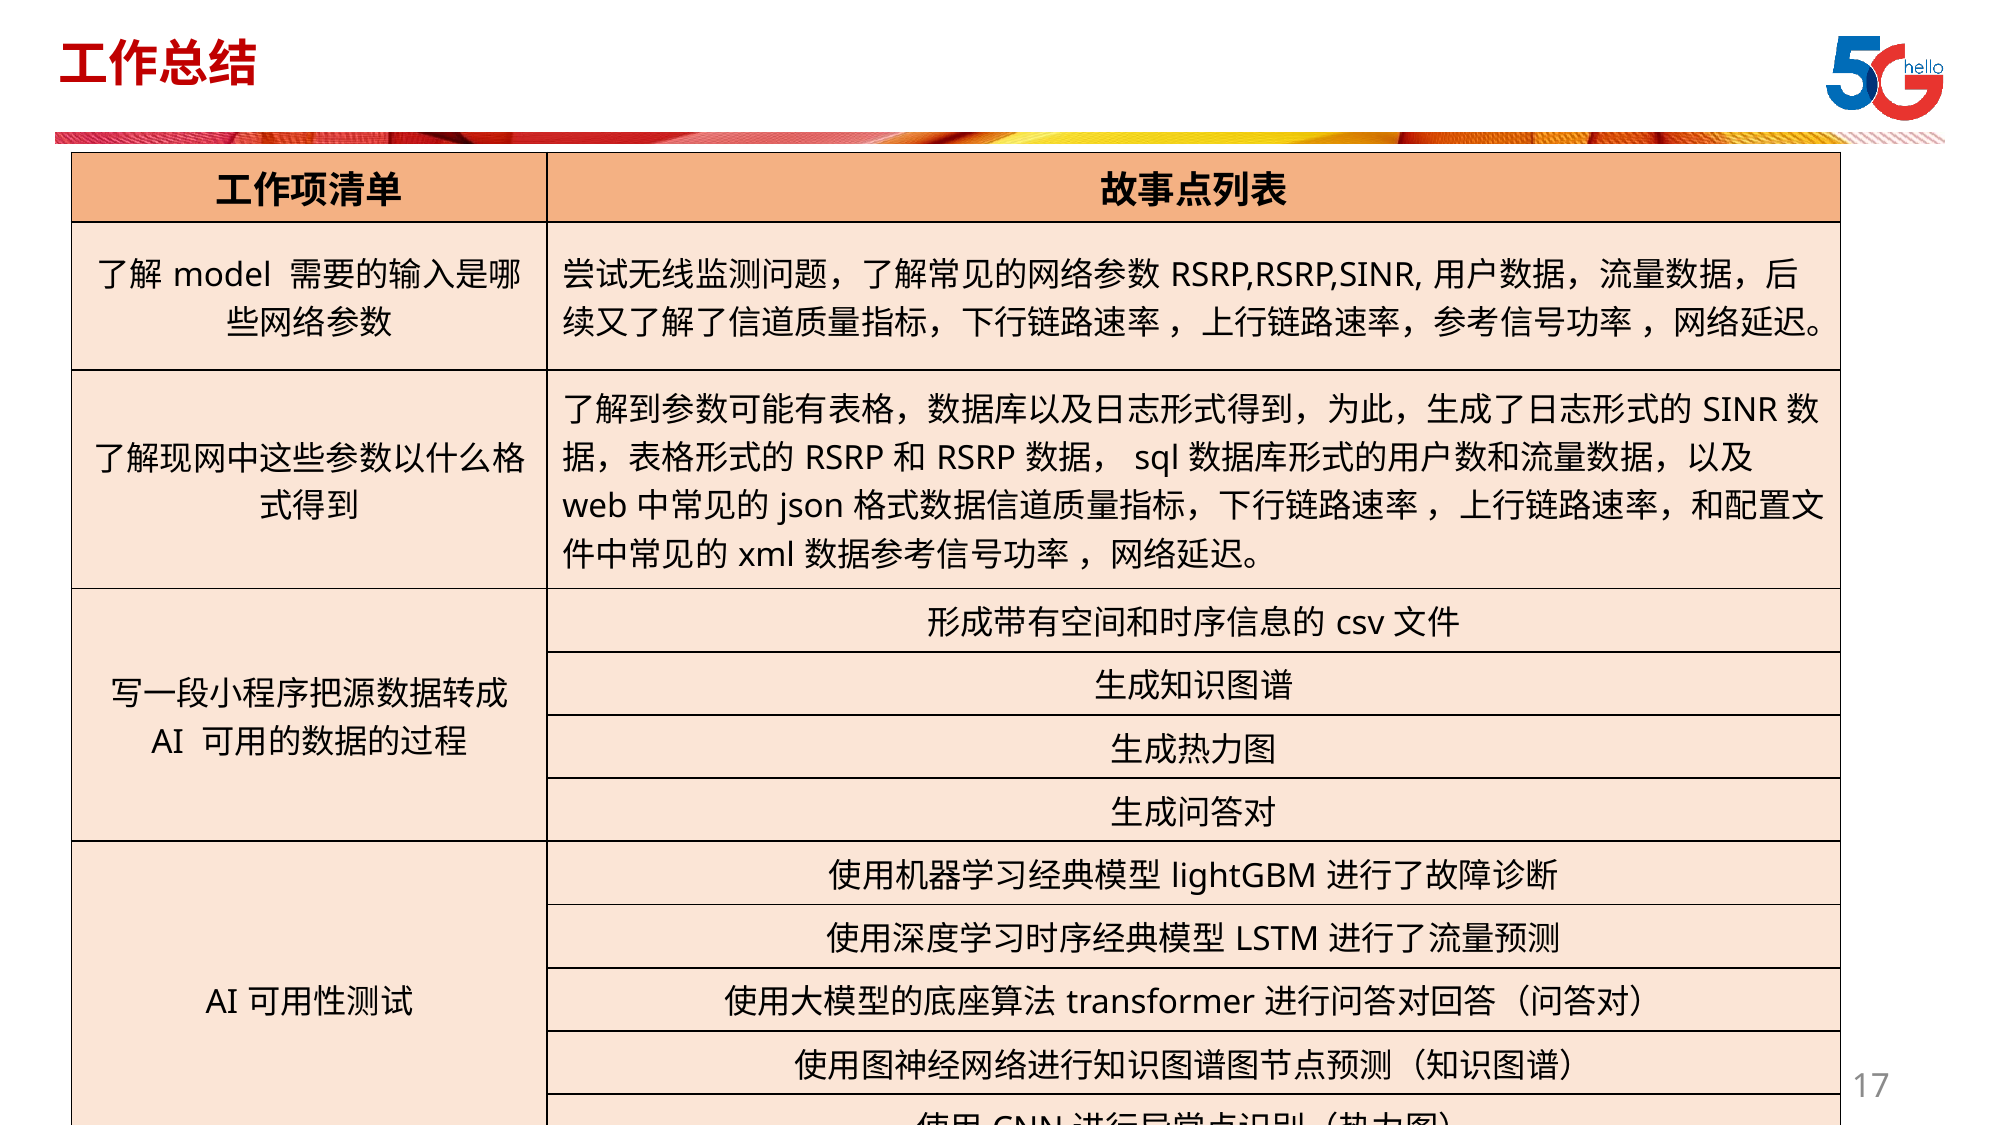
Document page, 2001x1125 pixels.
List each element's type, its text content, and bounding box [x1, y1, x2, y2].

picture [55, 2, 1992, 147]
table_cell 写一段小程序把源数据转成 AI 可用的数据的过程 [72, 589, 546, 840]
table_cell 生成热力图 [548, 716, 1840, 777]
table_cell 使用深度学习时序经典模型LSTM进行了流量预测 [548, 905, 1840, 967]
table_cell 生成问答对 [548, 779, 1840, 840]
table_cell 形成带有空间和时序信息的csv文件 [548, 589, 1840, 651]
table_cell 使用机器学习经典模型lightGBM进行了故障诊断 [548, 842, 1840, 904]
table_cell 使用图神经网络进行知识图谱图节点预测（知识图谱） [548, 1032, 1840, 1093]
title 工作总结 [43, 11, 279, 120]
table_cell 了解现网中这些参数以什么格式得到 [72, 371, 546, 588]
table_cell 生成知识图谱 [548, 653, 1840, 714]
table_cell 了解到参数可能有表格，数据库以及日志形式得到，为此，生成了日志形式的SINR数据，表格形式的RSRP和RSRP数据，sql数据库形式的用户数和流量数据，以及web中常见的json格式数据信道质量指标，下行链路速率 ，上行链路速率，和配置文件中常见的xml数据参考信号功率 ，网络延迟。 [548, 371, 1840, 588]
table_cell AI可用性测试 [72, 842, 546, 1125]
table_header 工作项清单 [72, 153, 546, 221]
table_cell 了解model 需要的输入是哪些网络参数 [72, 223, 546, 369]
table_cell 尝试无线监测问题，了解常见的网络参数RSRP,RSRP,SINR,用户数据，流量数据，后续又了解了信道质量指标，下行链路速率 ，上行链路速率，参考信号功率 ，网络延迟。 [548, 223, 1840, 369]
table_header 故事点列表 [548, 153, 1840, 221]
table_cell 使用CNN进行异常点识别（热力图） [548, 1095, 1840, 1125]
table_cell 使用大模型的底座算法transformer进行问答对回答（问答对） [548, 969, 1840, 1030]
